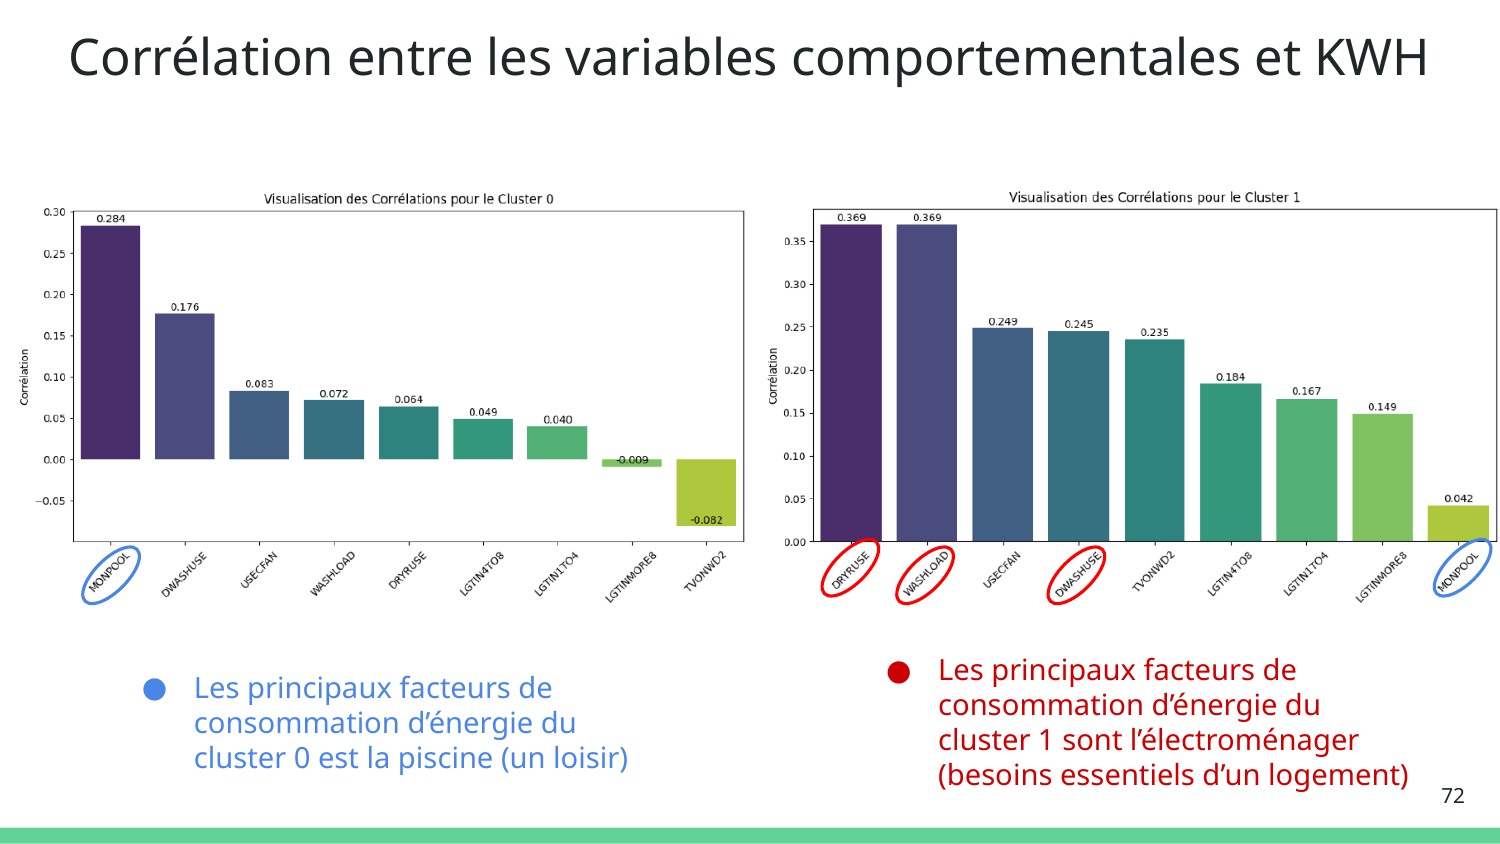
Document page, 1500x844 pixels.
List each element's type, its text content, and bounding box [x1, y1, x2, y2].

slide_number ‹#› [1389, 764, 1480, 830]
text_box Les principaux facteurs de consommation d’énergie du cluster 0 est la piscine (un loisir) [103, 654, 655, 789]
text_box Les principaux facteurs de consommation d’énergie du cluster 1 sont l’électroménager (besoins essentiels d’un logement) [848, 636, 1432, 809]
title Corrélation entre les variables comportementales et KWH [51, 9, 1449, 104]
picture [11, 188, 751, 605]
picture [761, 187, 1500, 606]
